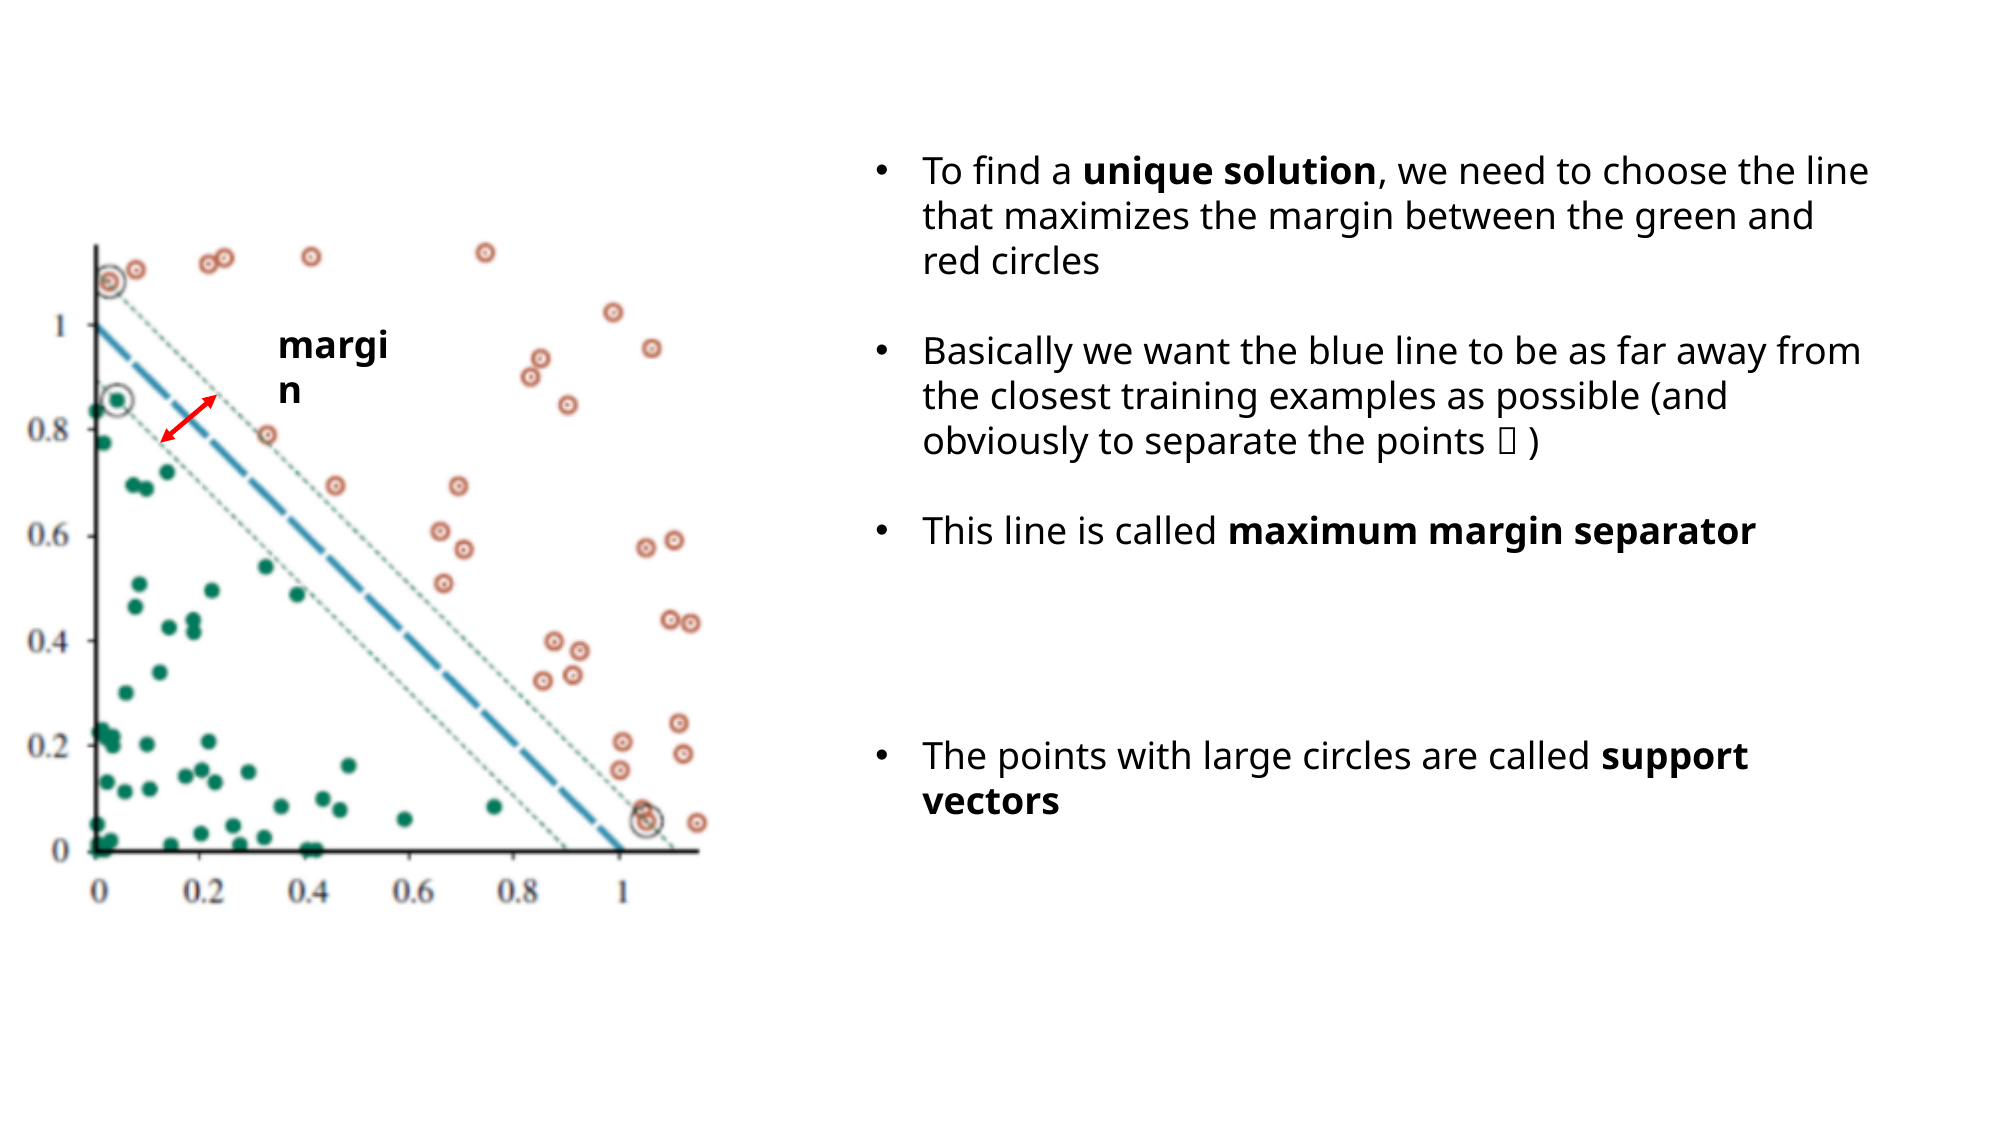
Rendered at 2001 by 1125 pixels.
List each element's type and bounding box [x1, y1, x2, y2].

text_box [3, 54, 1983, 986]
text_box [159, 394, 218, 444]
